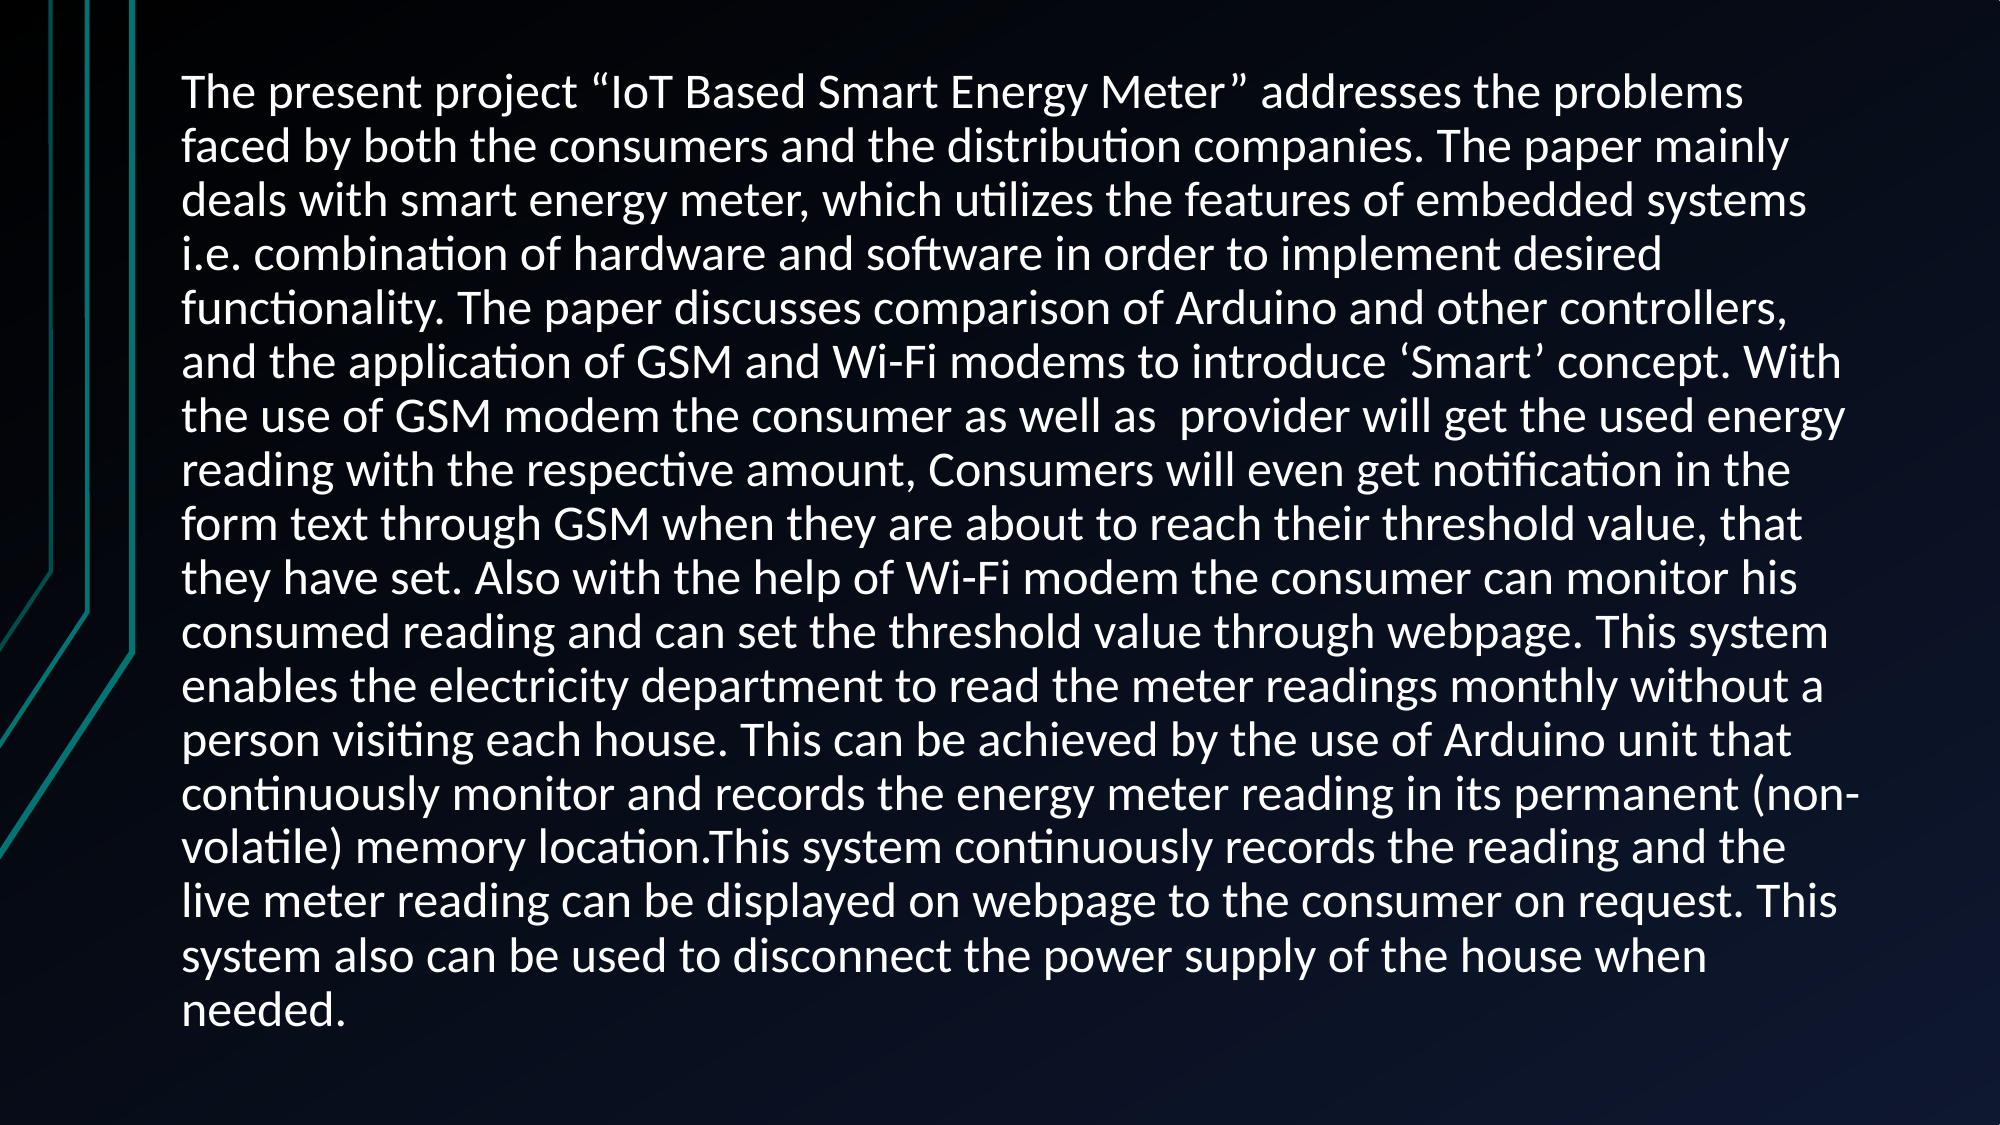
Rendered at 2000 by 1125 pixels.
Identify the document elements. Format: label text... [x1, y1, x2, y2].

title The present project “IoT Based Smart Energy Meter” addresses the problems faced by both the consumers and the distribution companies. The paper mainly deals with smart energy meter, which utilizes the features of embedded systems i.e. combination of hardware and software in order to implement desired functionality. The paper discusses comparison of Arduino and other controllers, and the application of GSM and Wi-Fi modems to introduce ‘Smart’ concept. With the use of GSM modem the consumer as well as provider will get the used energy reading with the respective amount, Consumers will even get notification in the form text through GSM when they are about to reach their threshold value, that they have set. Also with the help of Wi-Fi modem the consumer can monitor his consumed reading and can set the threshold value through webpage. This system enables the electricity department to read the meter readings monthly without a person visiting each house. This can be achieved by the use of Arduino unit that continuously monitor and records the energy meter reading in its permanent (non-volatile) memory location.This system continuously records the reading and the live meter reading can be displayed on webpage to the consumer on request. This system also can be used to disconnect the power supply of the house when needed. [161, 0, 1886, 1047]
